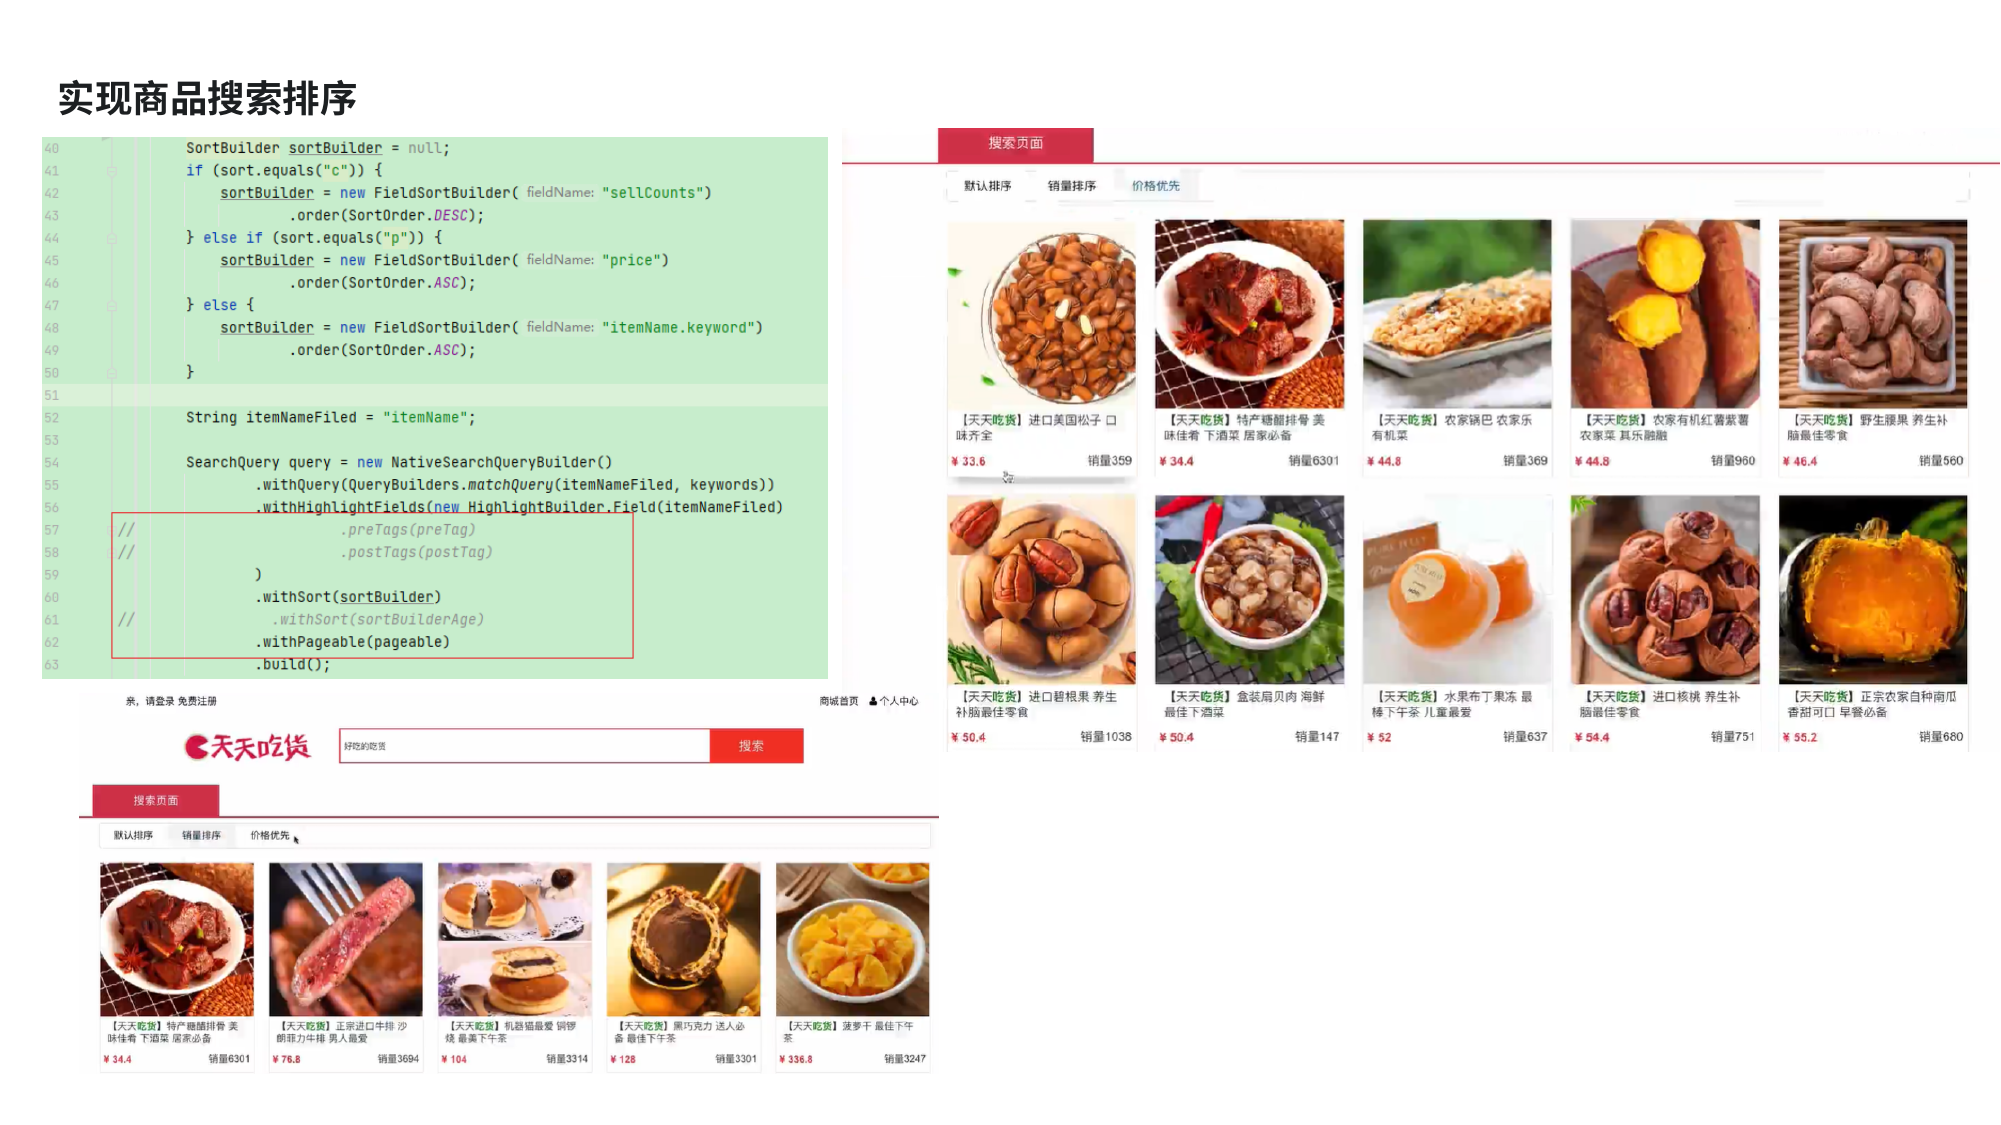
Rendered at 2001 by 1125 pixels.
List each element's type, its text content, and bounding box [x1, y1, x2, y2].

picture [79, 128, 2000, 1074]
picture [42, 137, 828, 679]
text_box 实现商品搜索排序 [43, 67, 373, 128]
